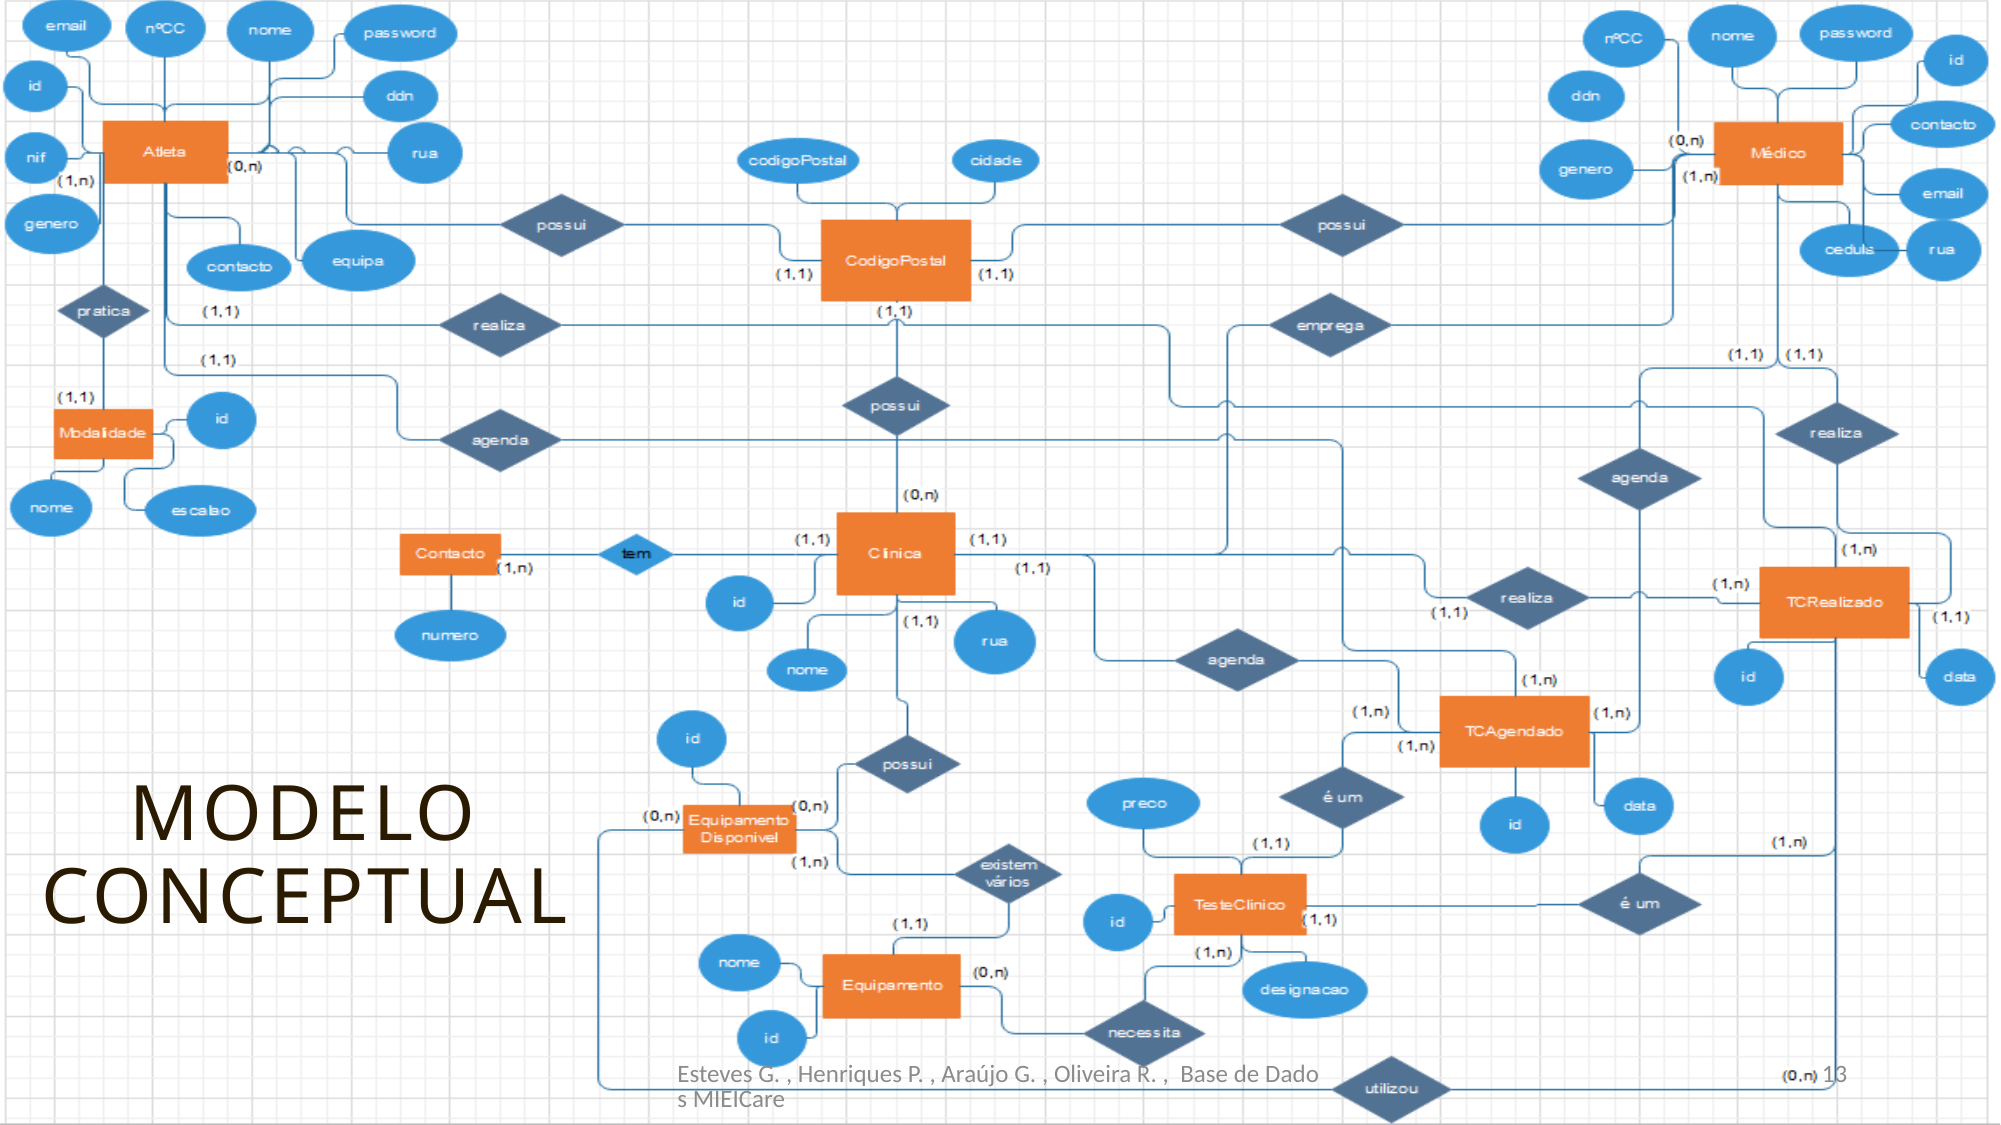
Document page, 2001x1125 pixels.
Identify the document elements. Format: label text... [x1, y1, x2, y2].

text_box modelo conceptual [0, 764, 610, 948]
picture [0, 0, 2001, 1125]
slide_number 13 [1412, 1042, 1863, 1103]
footer Esteves G. , Henriques P. , Araújo G. , Oliveira R. , Base de Dados MIEICare [662, 1042, 1338, 1103]
